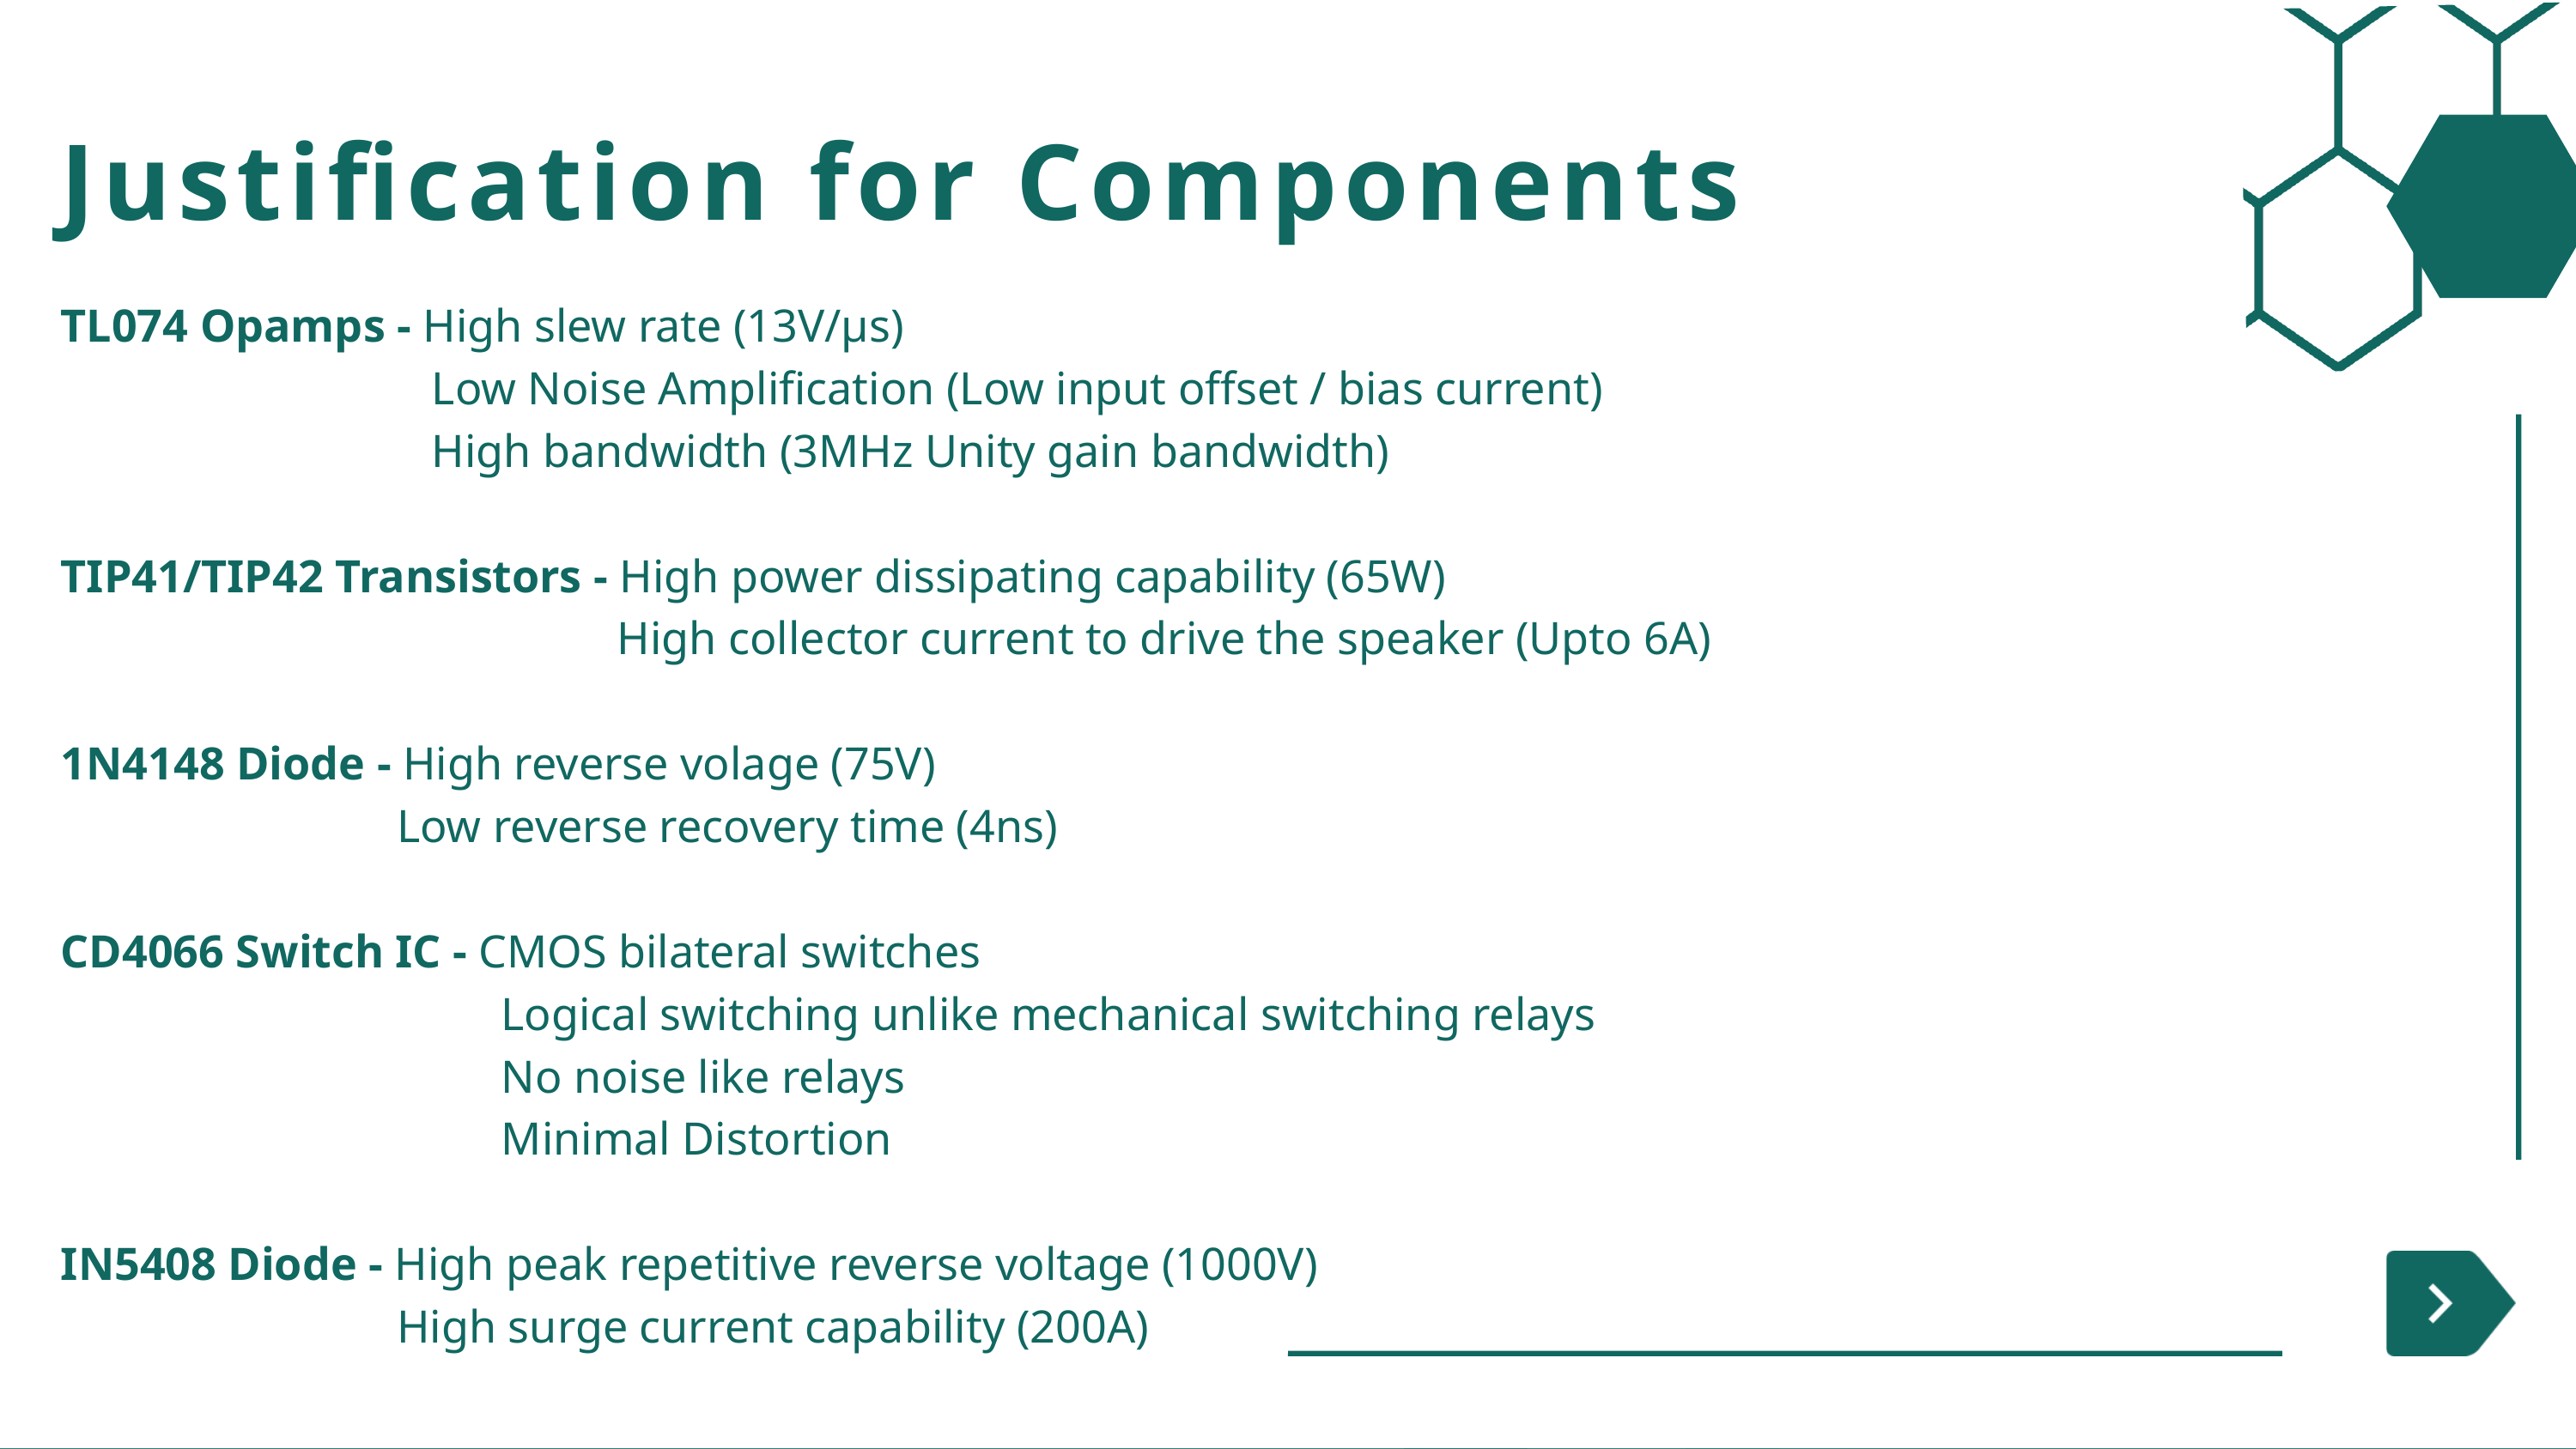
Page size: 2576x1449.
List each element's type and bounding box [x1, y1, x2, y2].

text_box [0, 0, 2576, 1449]
text_box [2385, 114, 2576, 299]
